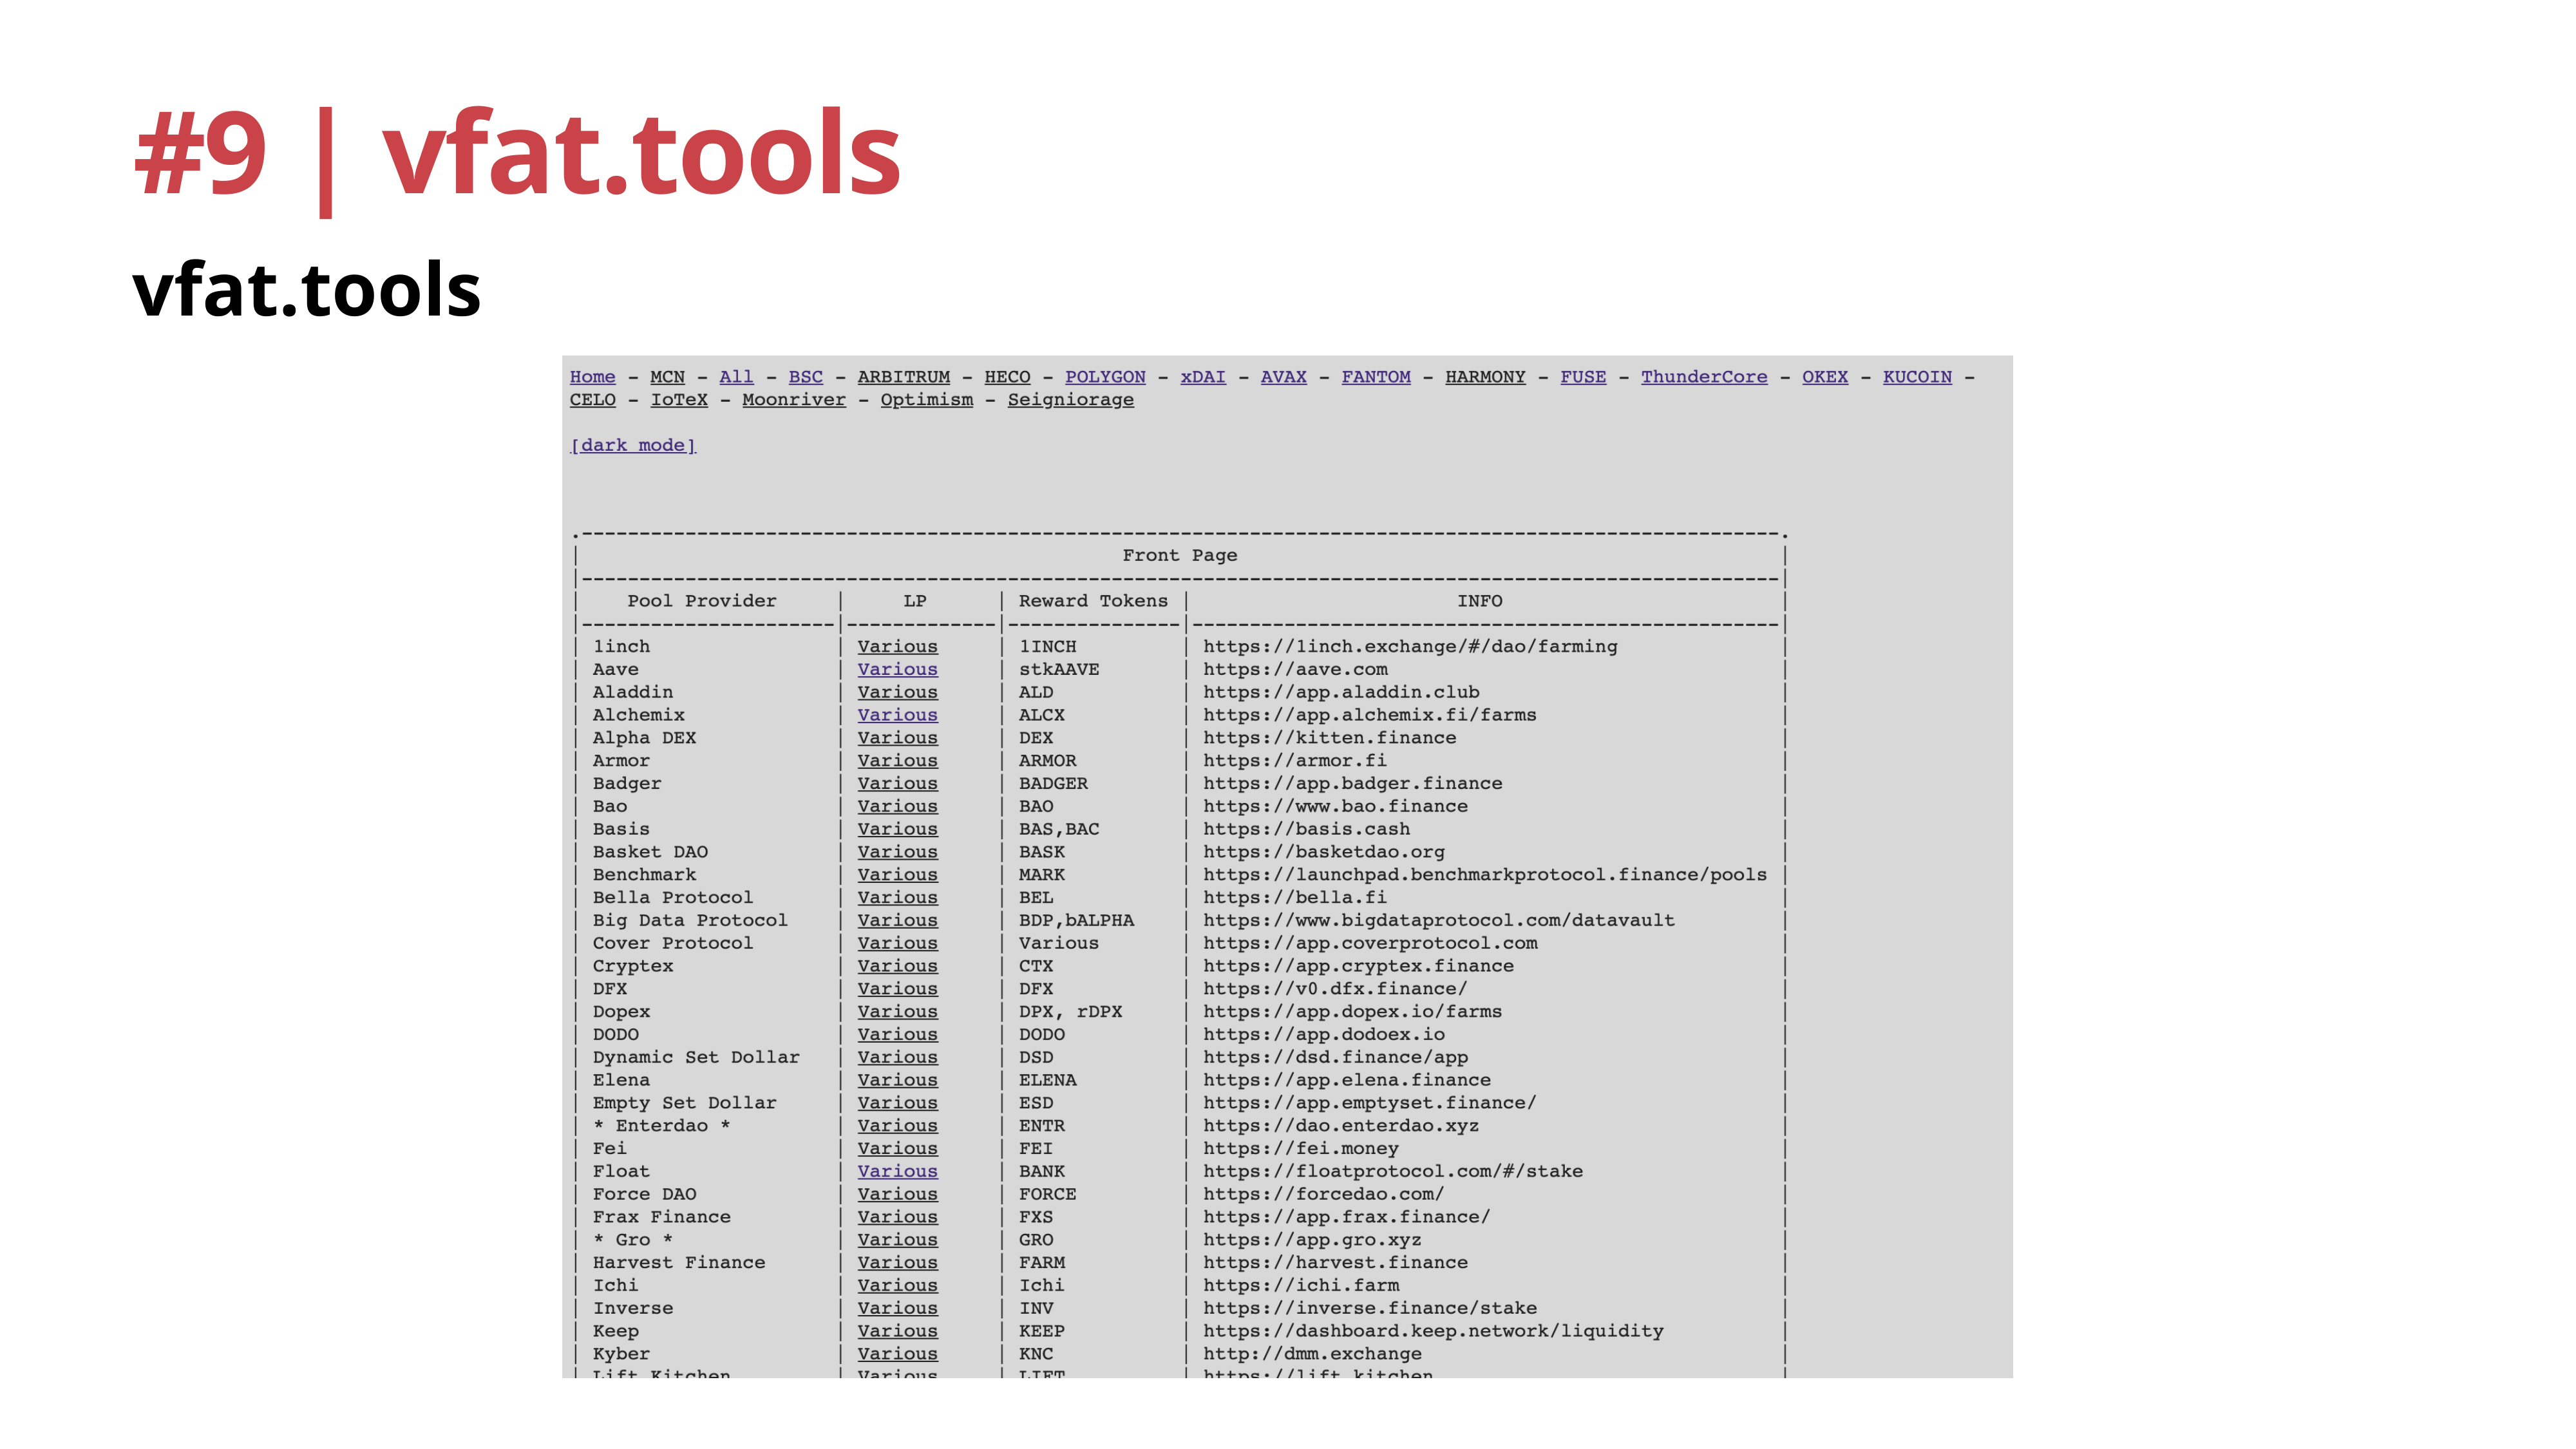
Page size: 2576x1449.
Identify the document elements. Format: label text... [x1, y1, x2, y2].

picture [562, 355, 2014, 1379]
title #9 | vfat.tools [127, 100, 2449, 236]
list vfat.tools [127, 236, 2449, 337]
